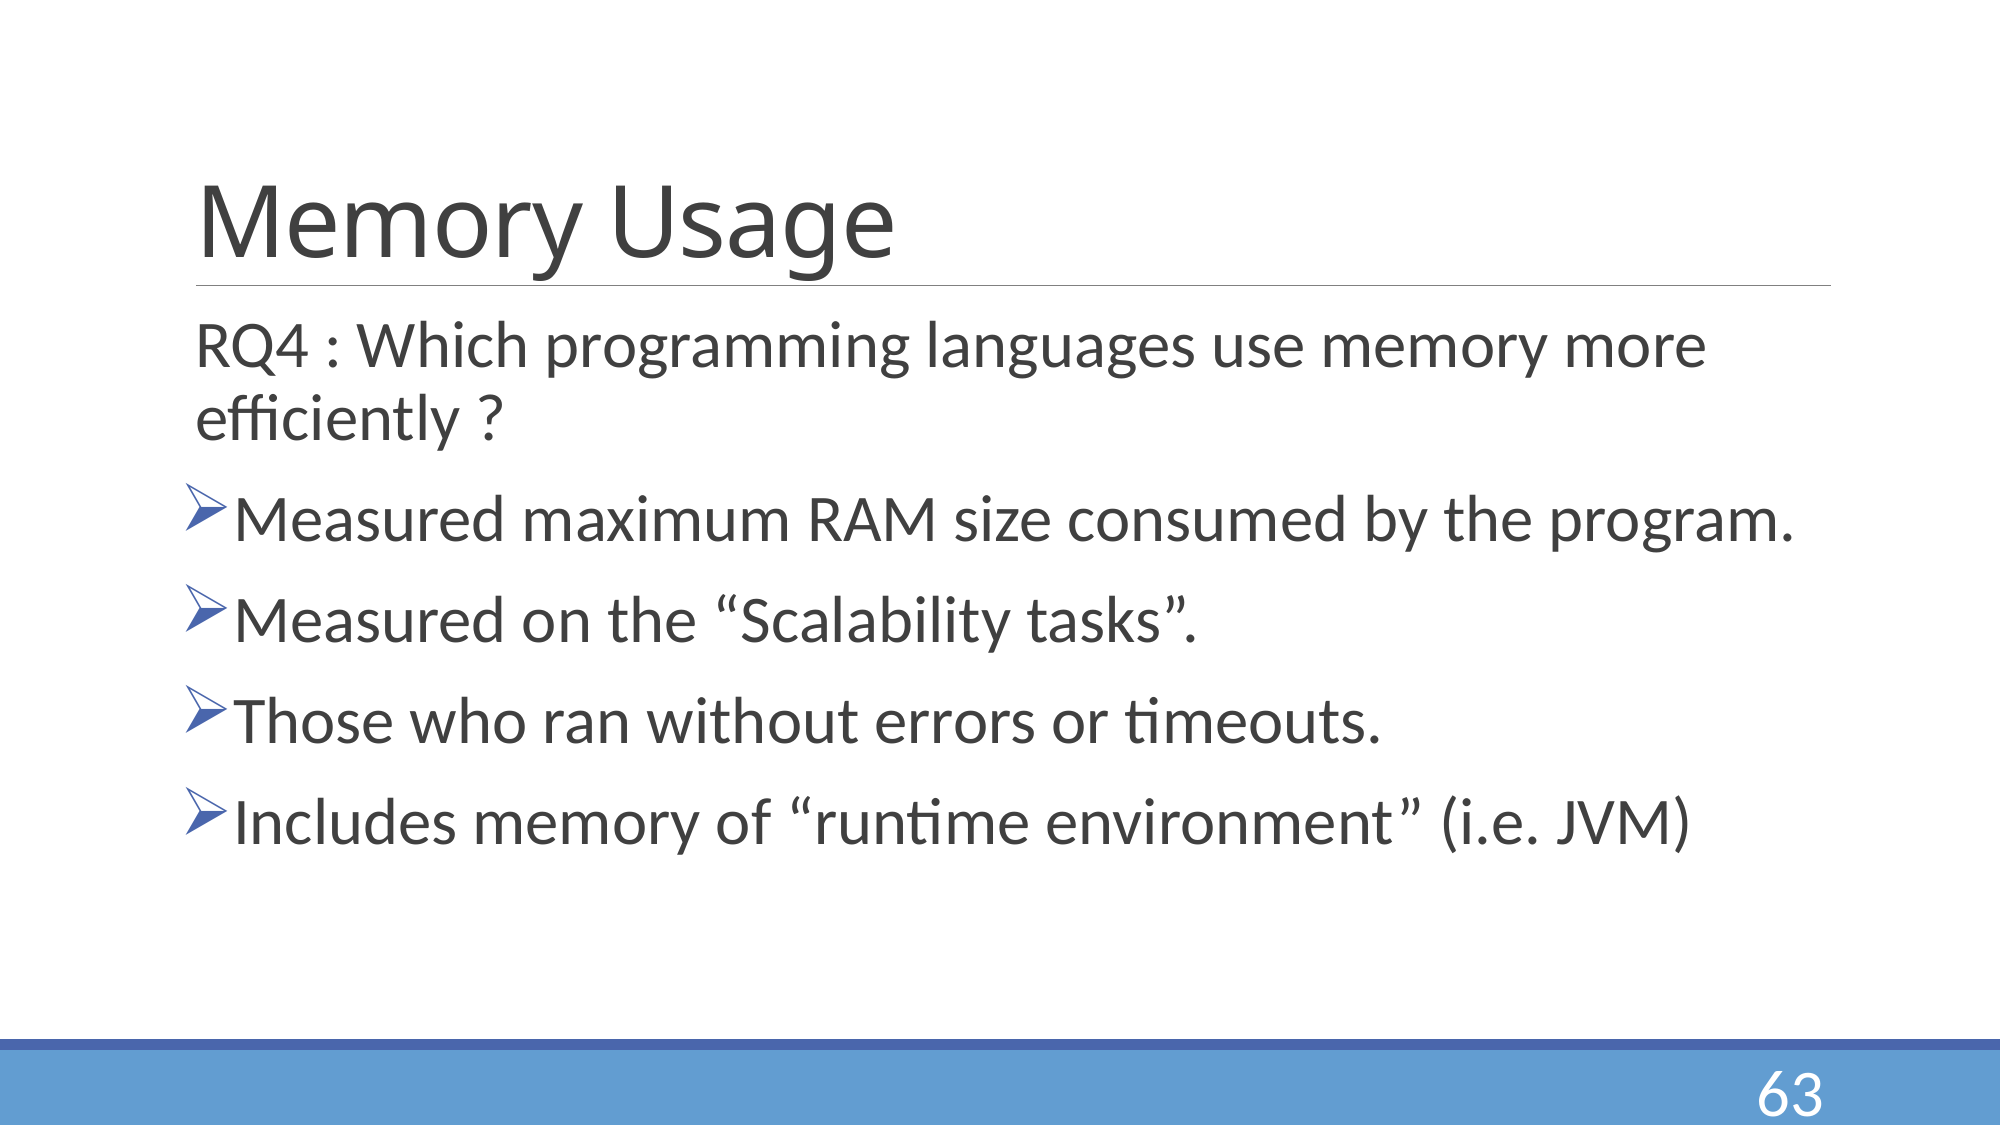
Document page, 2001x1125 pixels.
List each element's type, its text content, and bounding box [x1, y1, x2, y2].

slide_number 63 [1624, 1059, 1840, 1120]
title Memory Usage [180, 47, 1830, 285]
list RQ4 : Which programming languages use memory more efficiently ? Measured maximum RAM size consumed by the program. Measured on the “Scalability tasks”. Those who ran without errors or timeouts. Includes memory of “runtime environment” (i.e. JVM) [180, 302, 1830, 963]
